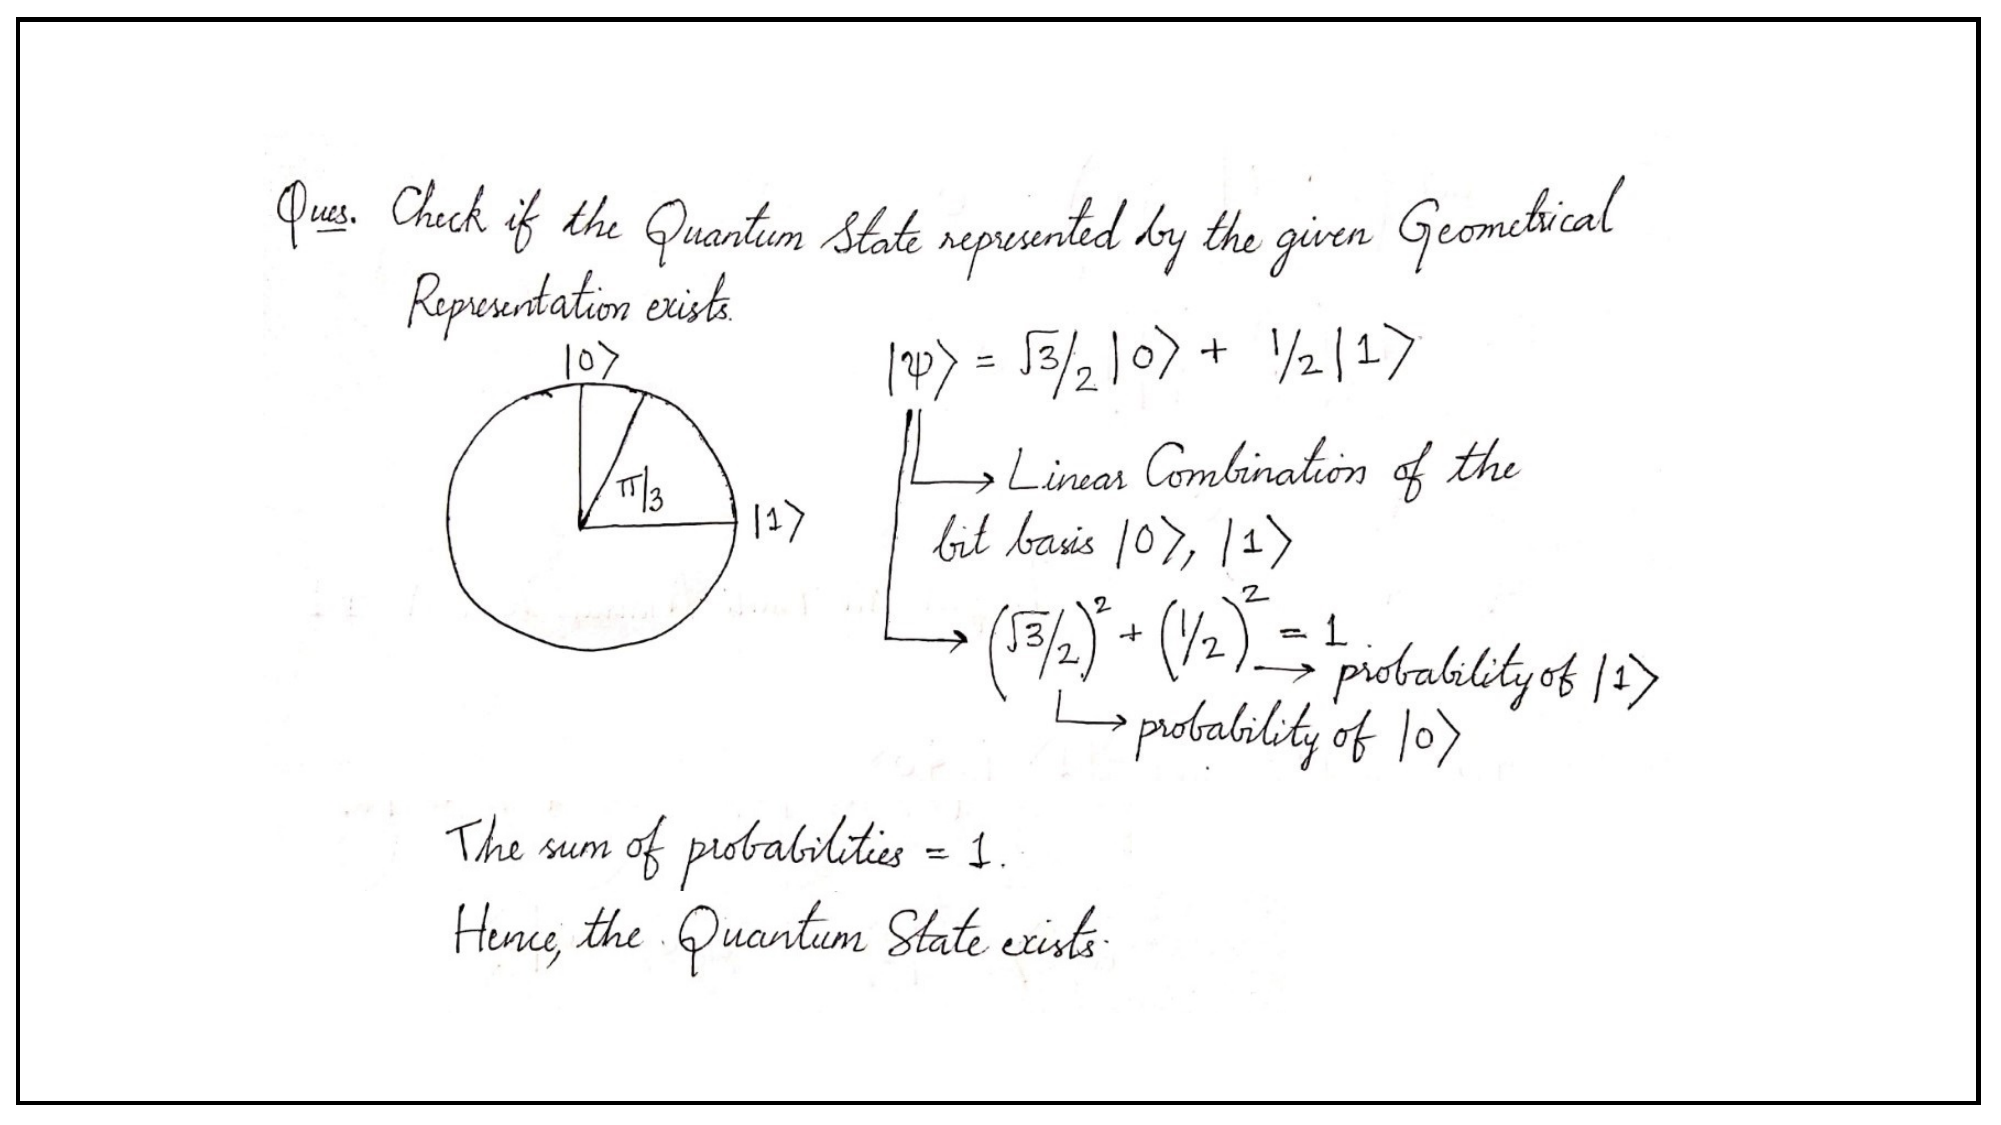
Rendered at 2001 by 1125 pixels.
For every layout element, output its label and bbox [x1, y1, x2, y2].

text_box [17, 19, 1980, 1104]
picture [276, 800, 1286, 1014]
picture [263, 129, 1673, 781]
